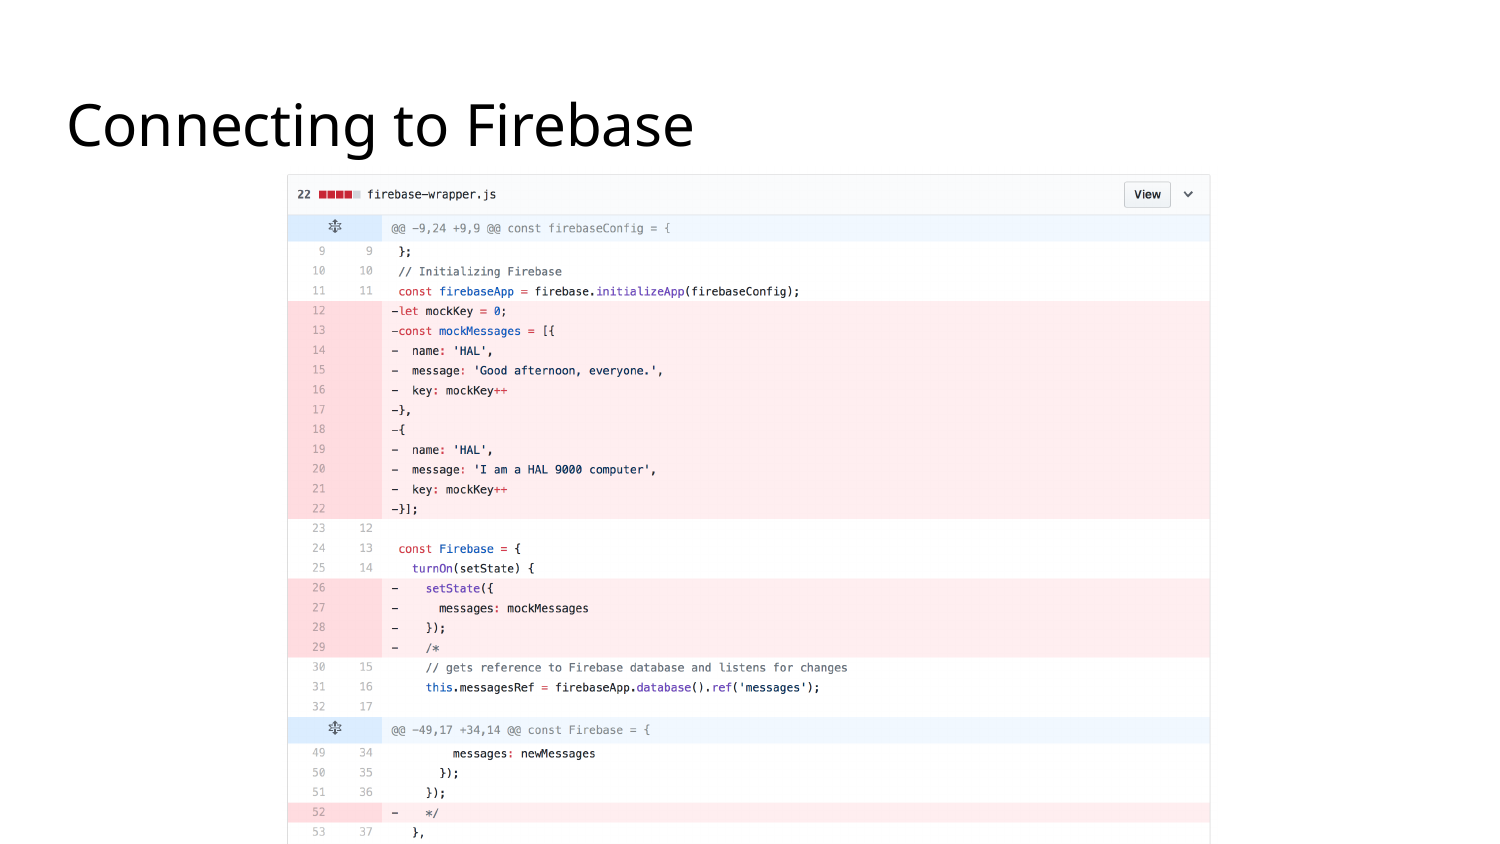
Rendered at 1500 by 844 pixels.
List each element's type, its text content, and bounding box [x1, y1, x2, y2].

title Connecting to Firebase [51, 72, 1449, 167]
picture [282, 166, 1218, 844]
